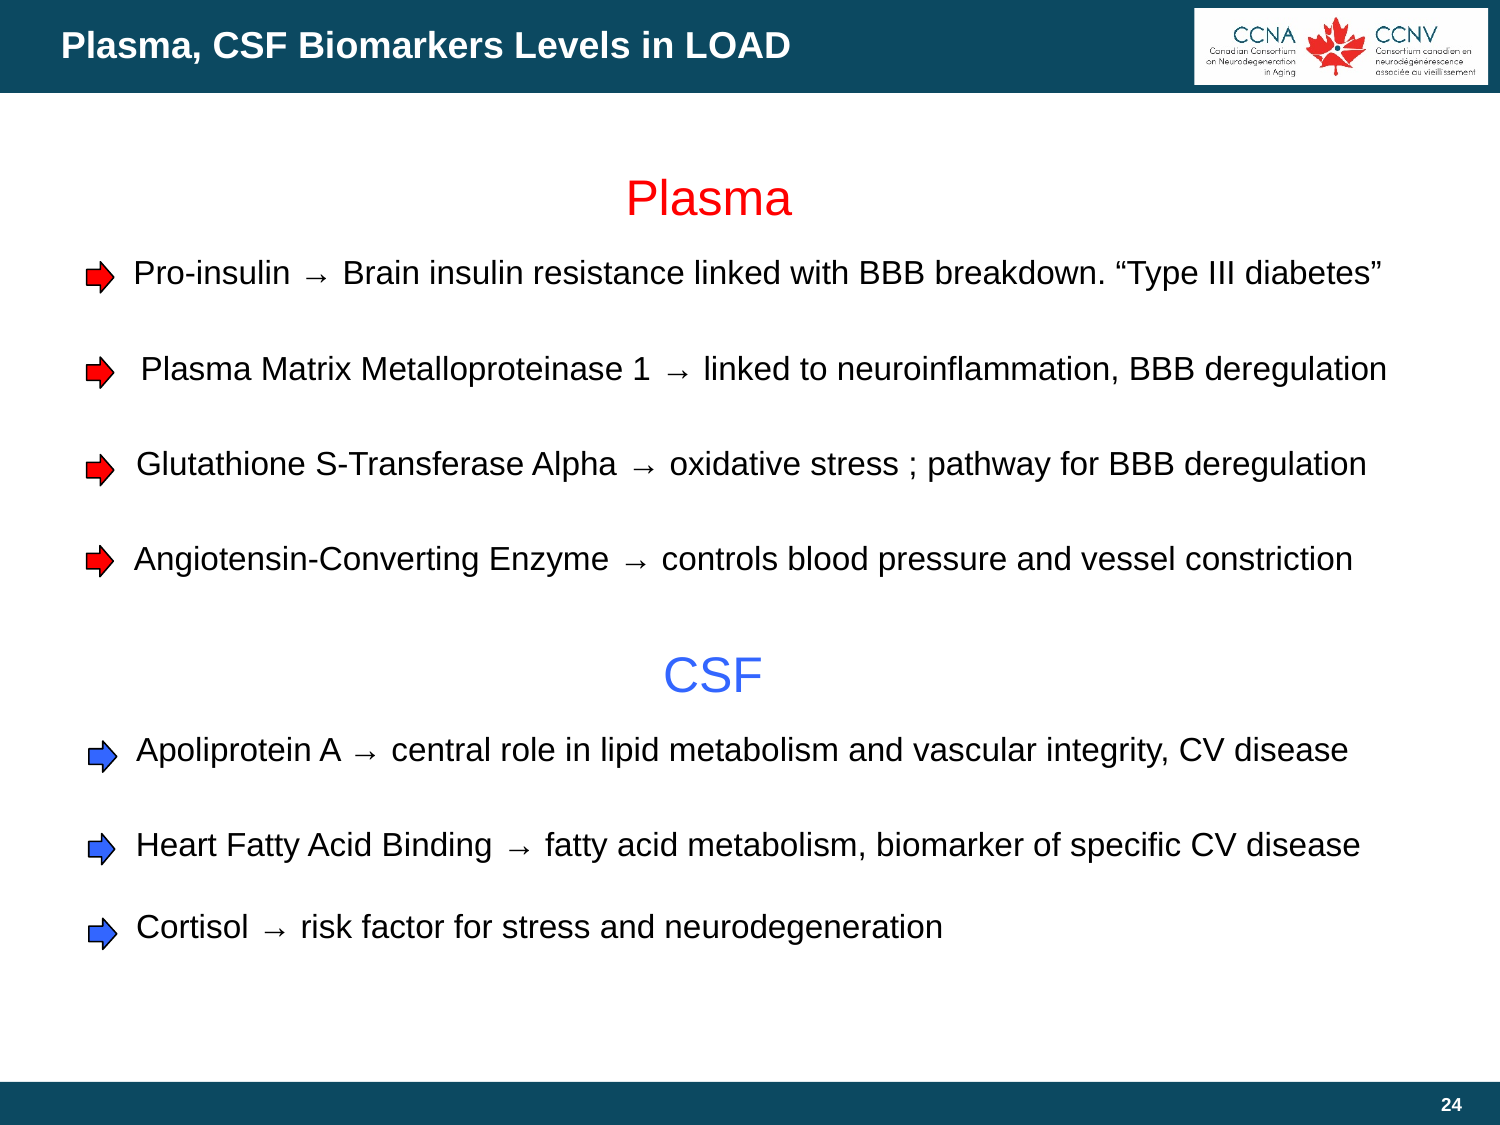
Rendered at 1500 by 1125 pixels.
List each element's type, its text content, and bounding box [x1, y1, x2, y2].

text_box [86, 147, 1437, 961]
title Plasma, CSF Biomarkers Levels in LOAD [45, 10, 1164, 83]
slide_number 24 [1194, 1088, 1478, 1118]
picture [1194, 8, 1489, 85]
